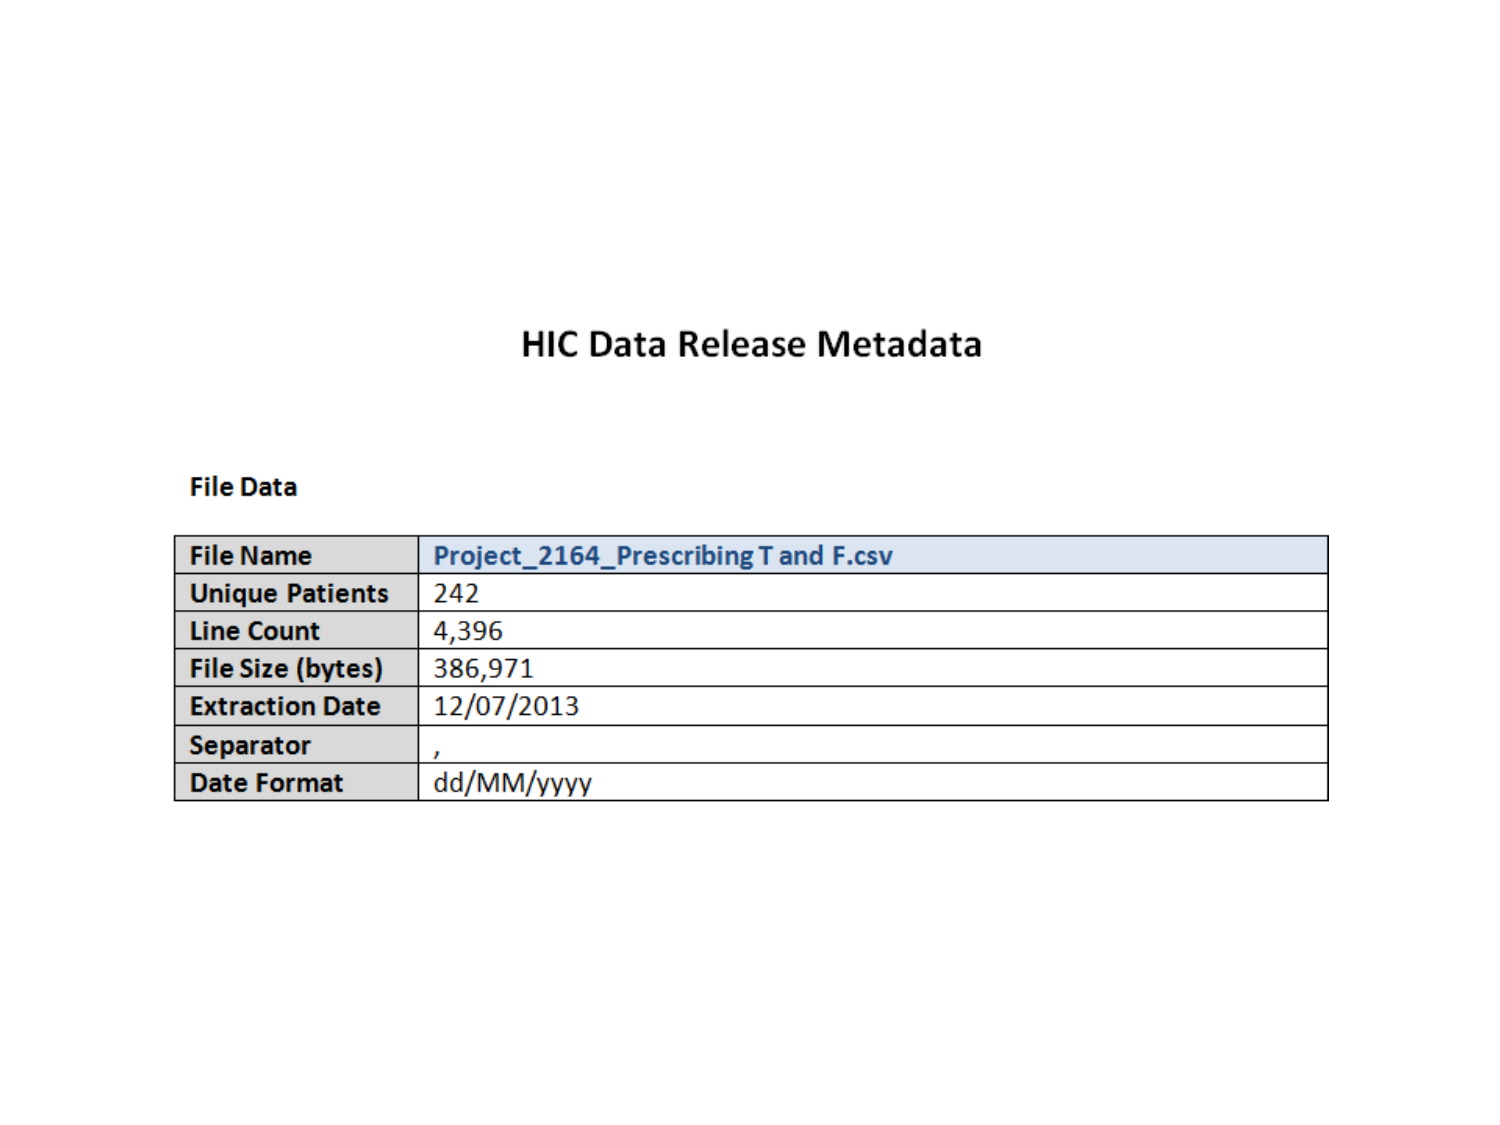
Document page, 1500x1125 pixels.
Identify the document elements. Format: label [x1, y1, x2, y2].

picture [170, 313, 1330, 812]
